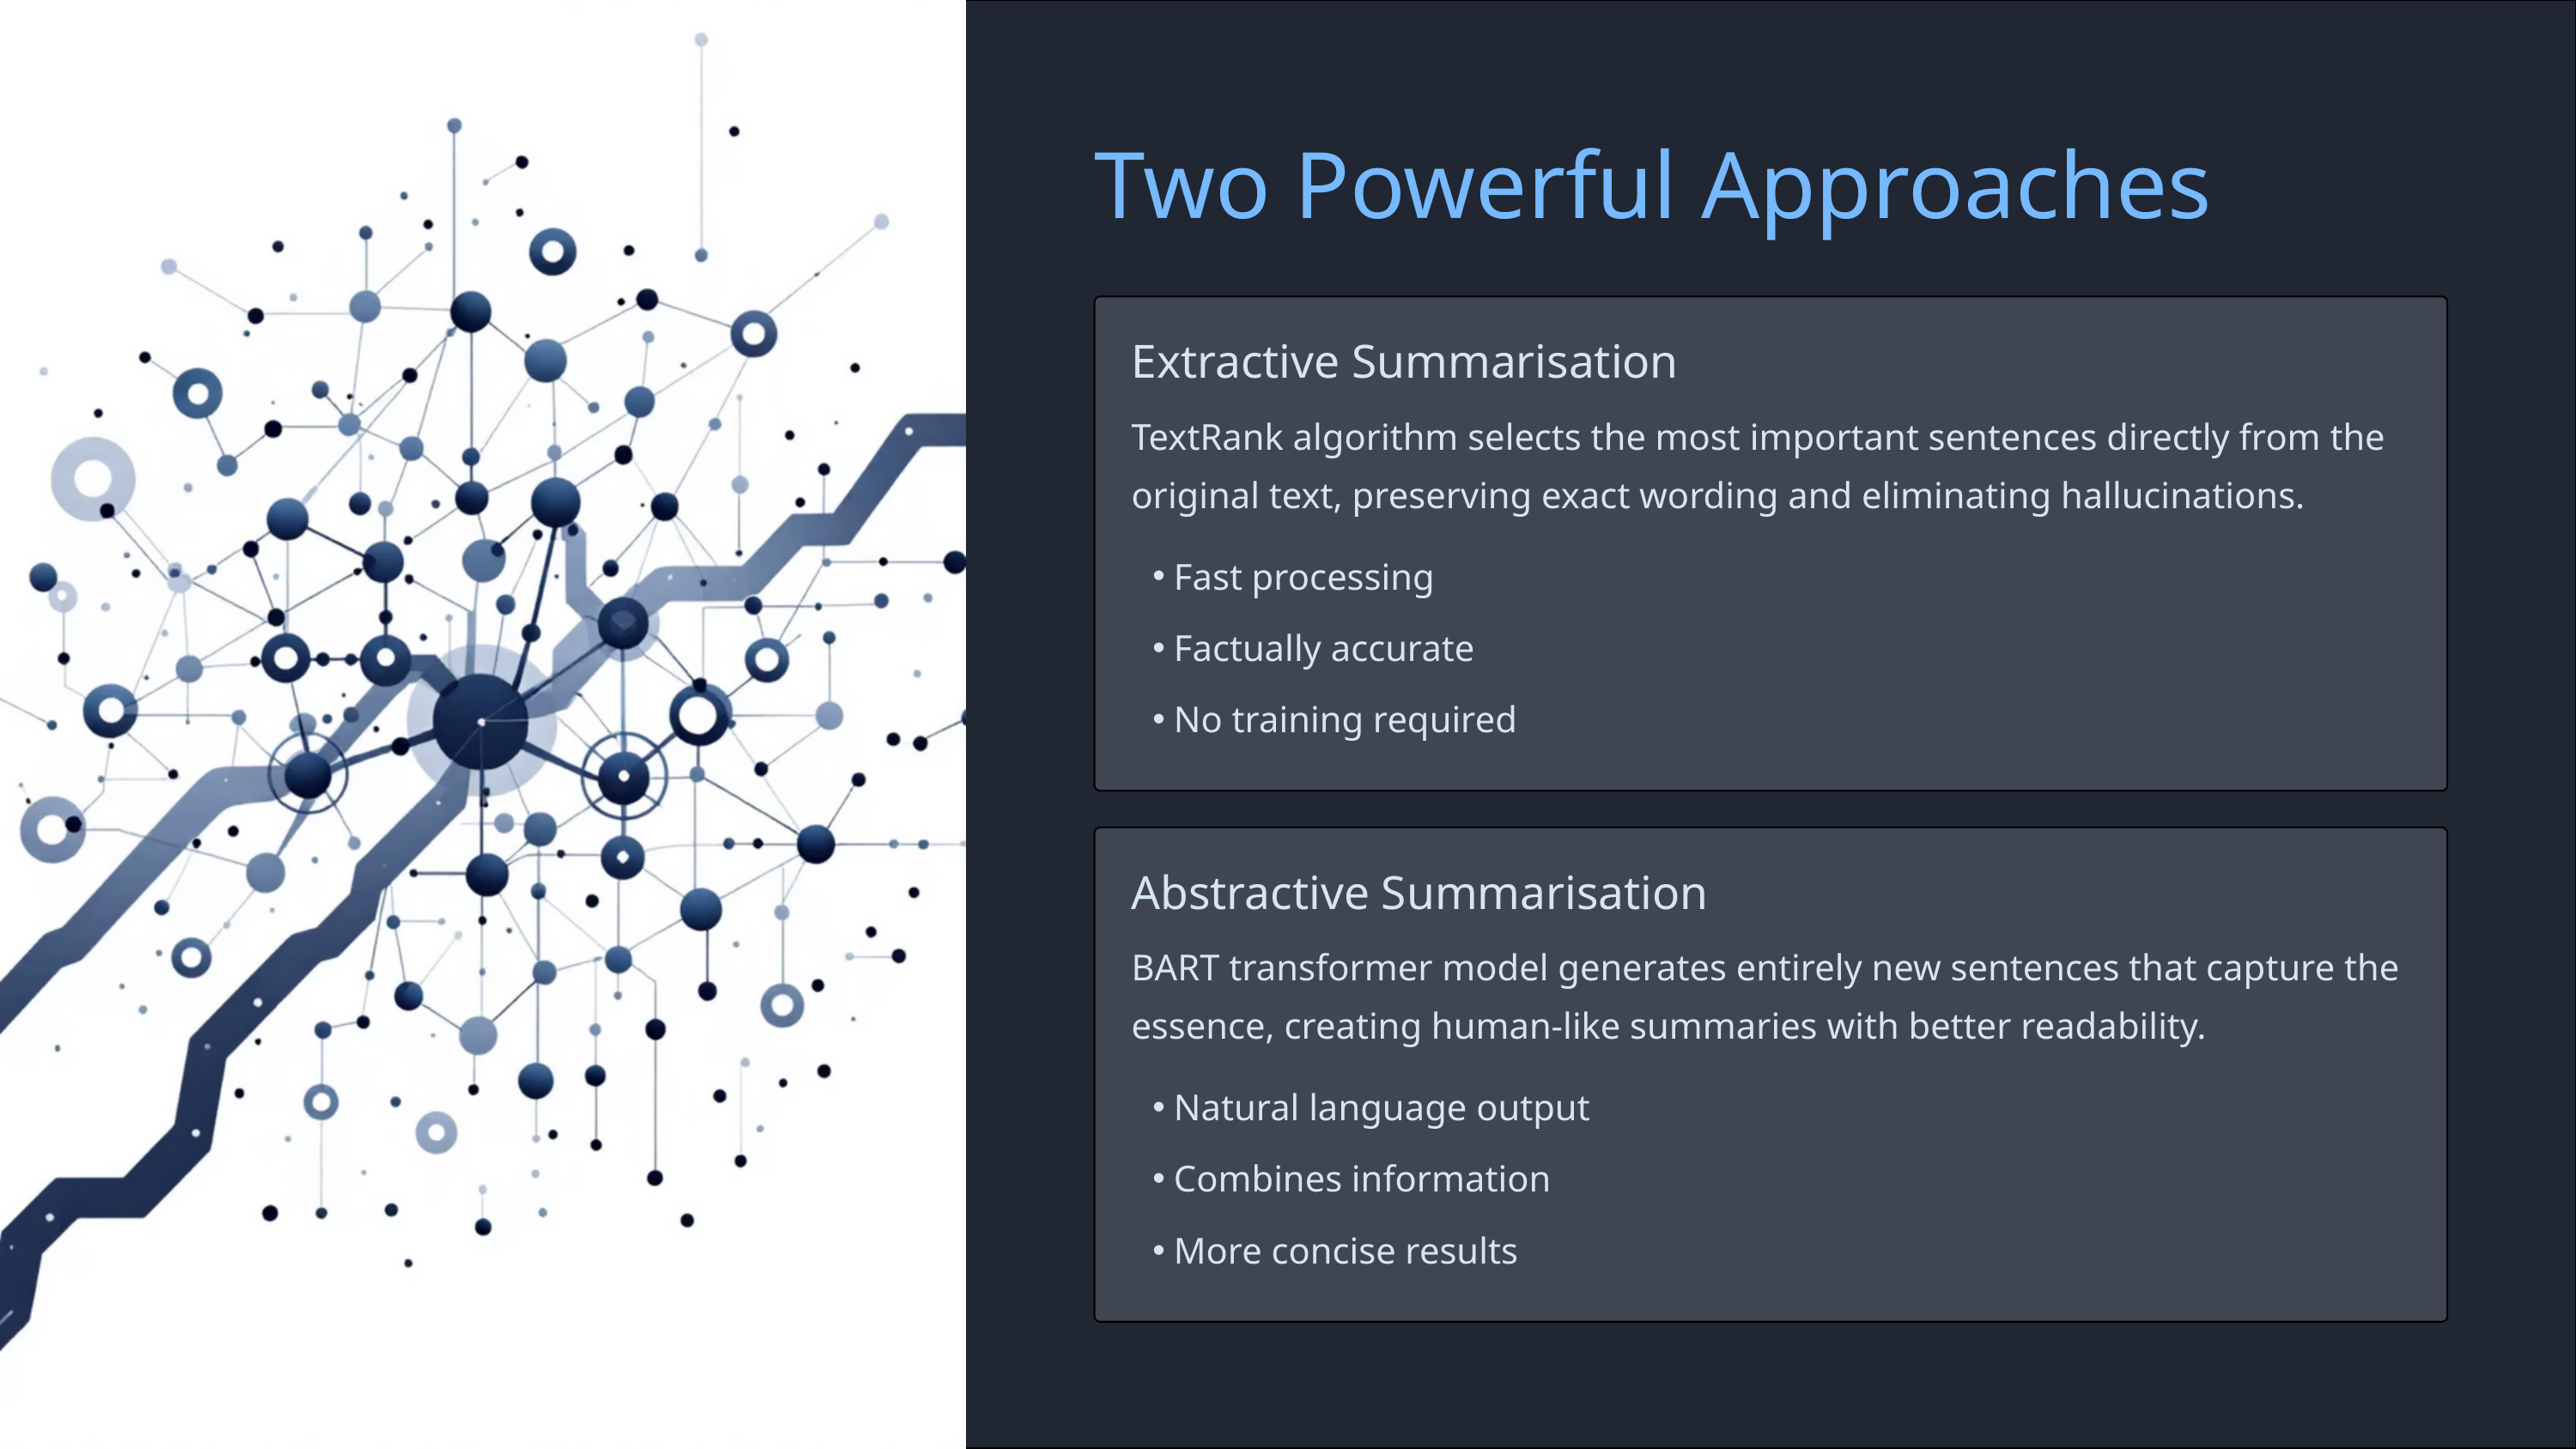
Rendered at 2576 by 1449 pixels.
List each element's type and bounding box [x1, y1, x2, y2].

text_box [1094, 296, 2448, 791]
text_box [1094, 827, 2448, 1322]
text_box [0, 0, 967, 1449]
text_box [967, 0, 2576, 1449]
